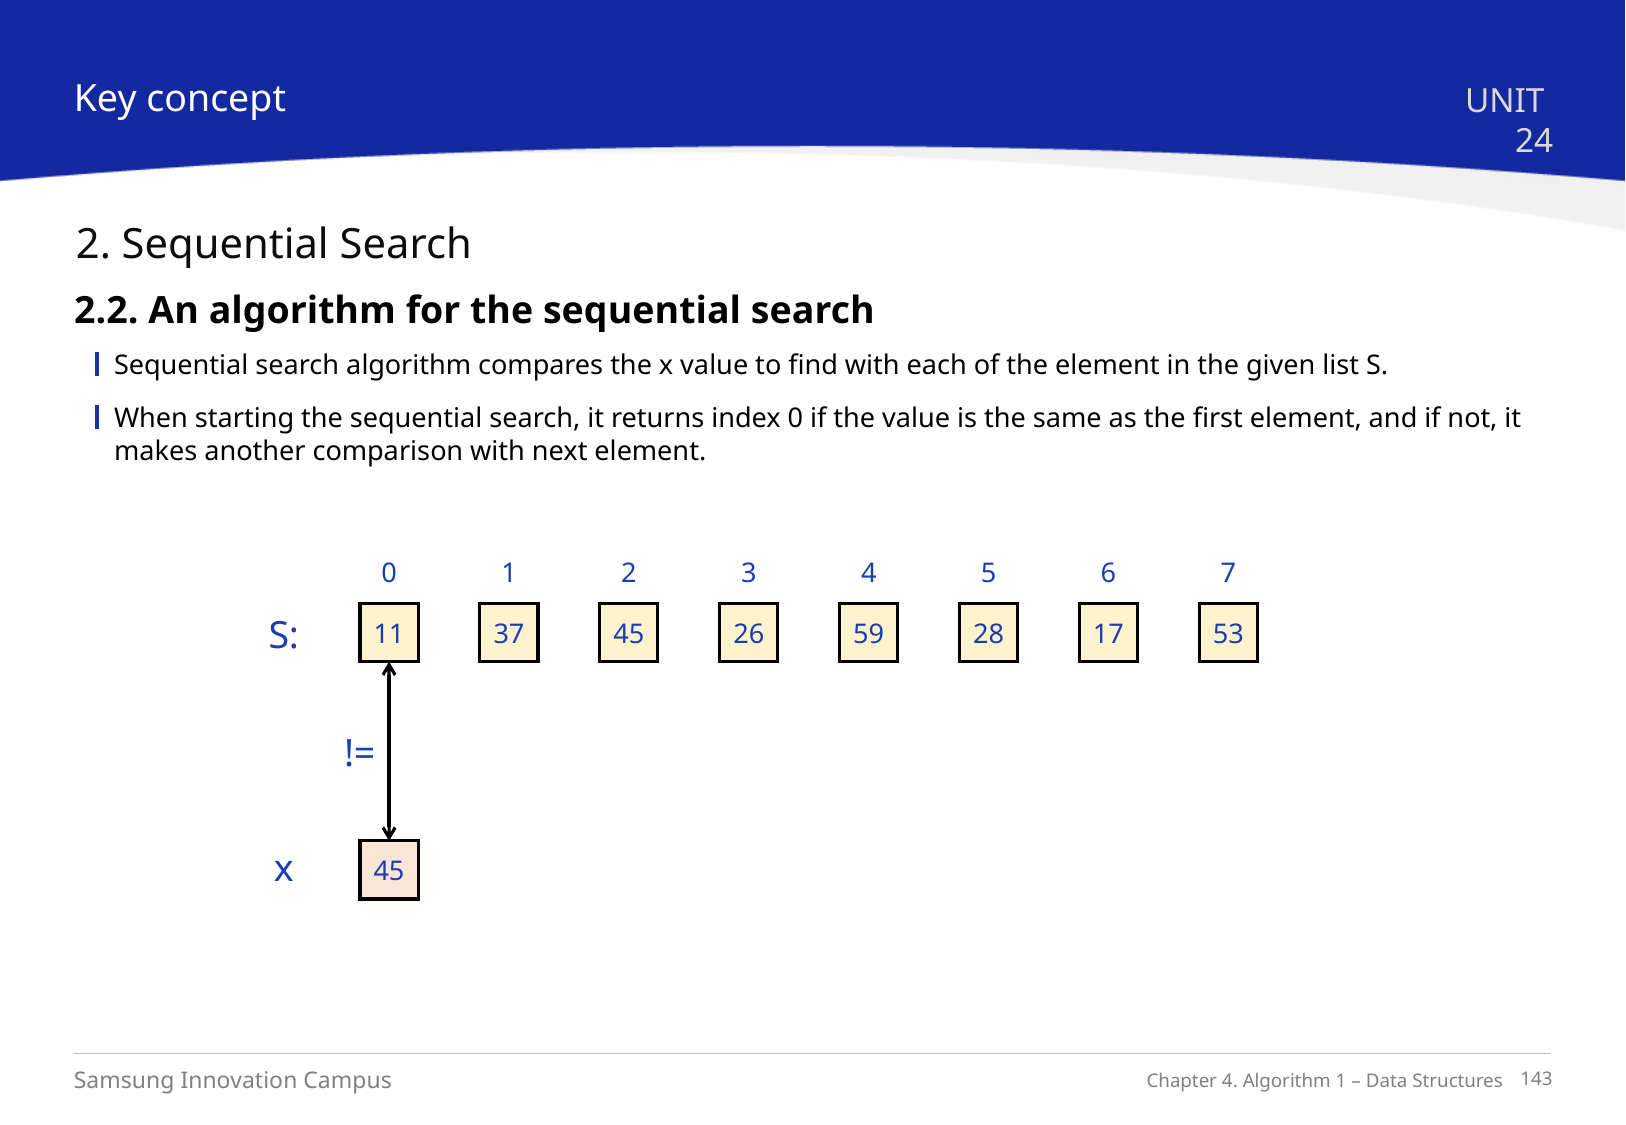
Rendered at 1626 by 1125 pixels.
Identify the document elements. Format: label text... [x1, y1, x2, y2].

text_box UNIT 24 [1422, 78, 1554, 159]
picture [0, 0, 1625, 1125]
text_box Key concept [73, 73, 981, 120]
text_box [59, 216, 1554, 339]
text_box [252, 541, 1258, 899]
text_box Sequential search algorithm compares the x value to find with each of the element in the given list S. When starting the sequential search, it returns index 0 if the value is the same as the first element, and if not, it makes another comparison with next element. [94, 346, 1554, 467]
